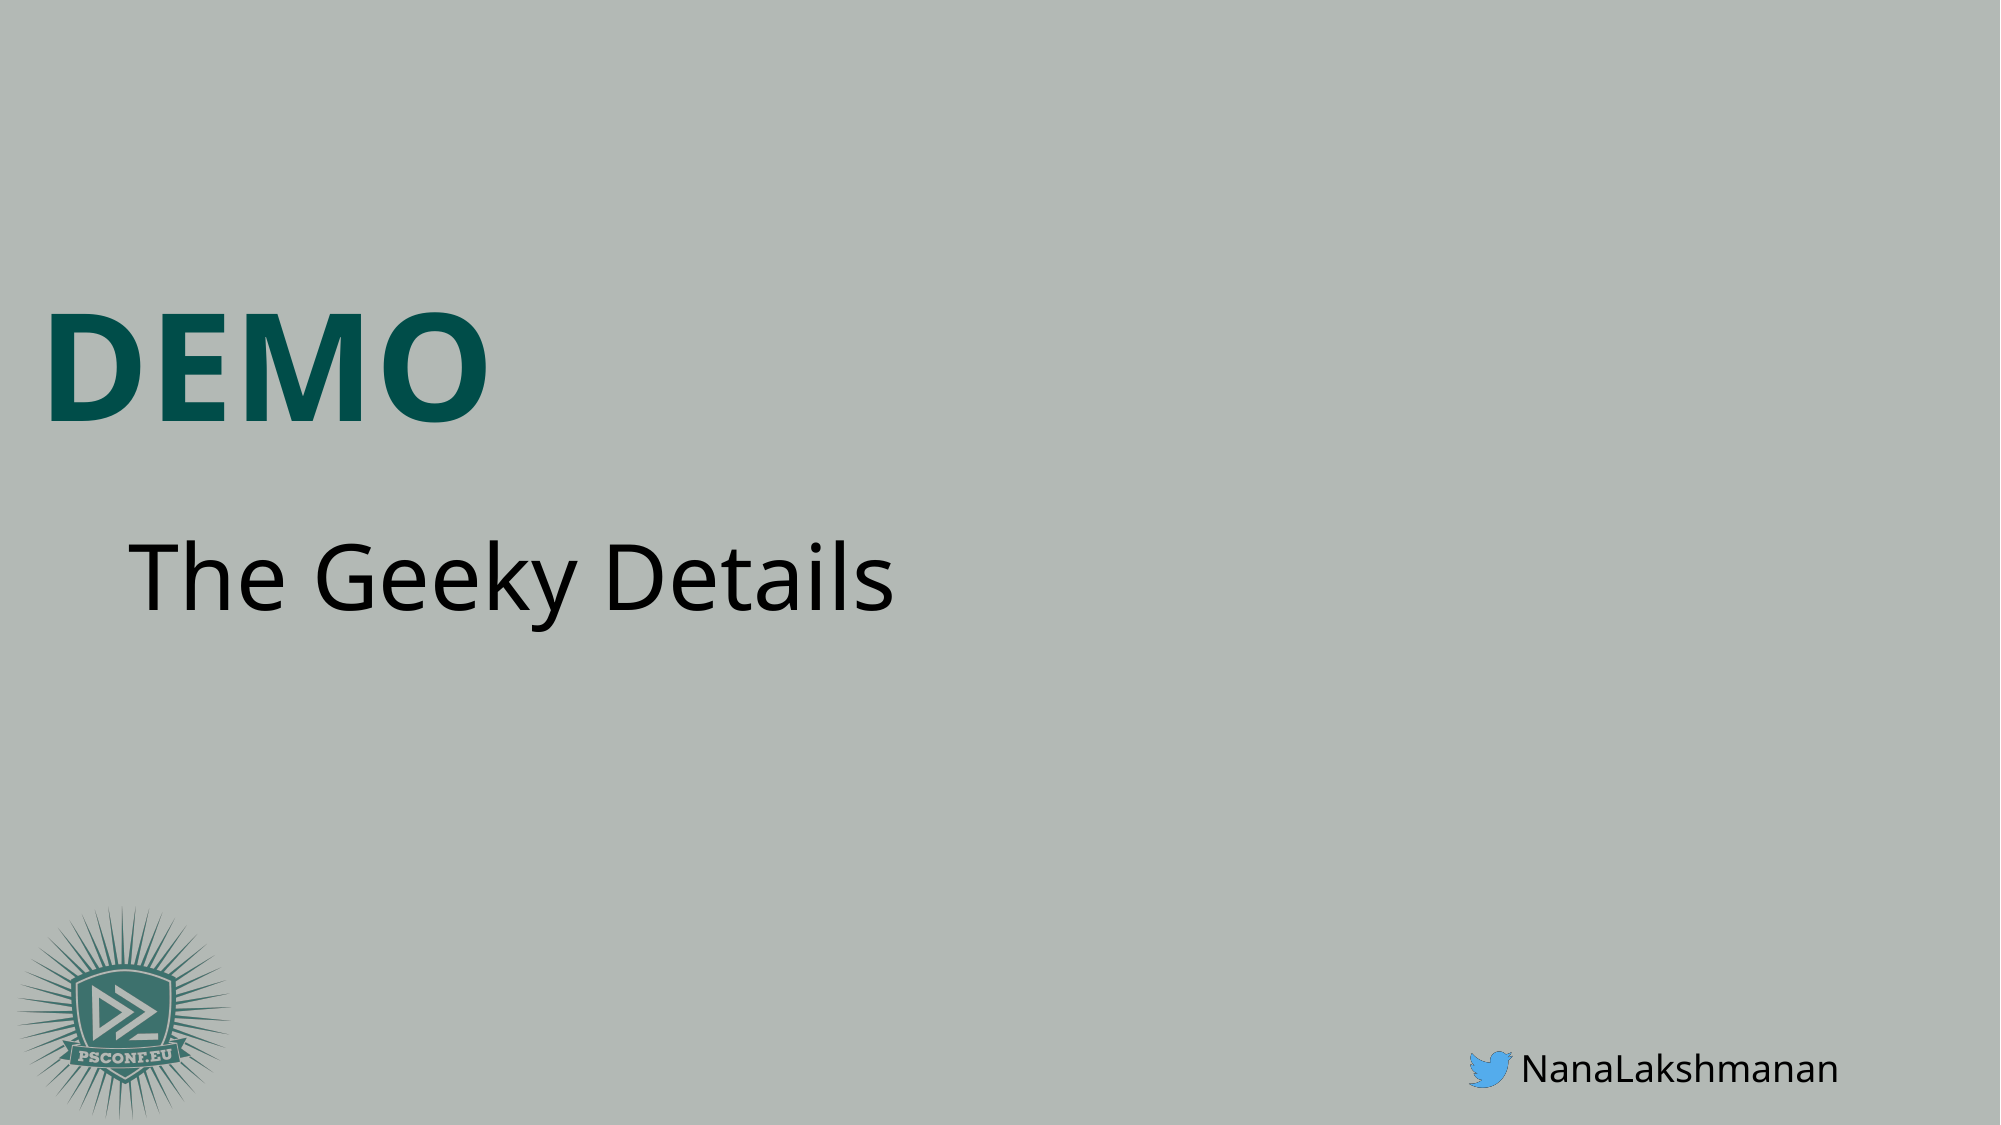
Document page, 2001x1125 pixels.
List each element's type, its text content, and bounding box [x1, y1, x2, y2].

picture [1458, 1037, 1523, 1103]
footer NanaLakshmanan [1505, 1037, 1863, 1098]
subtitle The Geeky Details [113, 524, 1750, 941]
